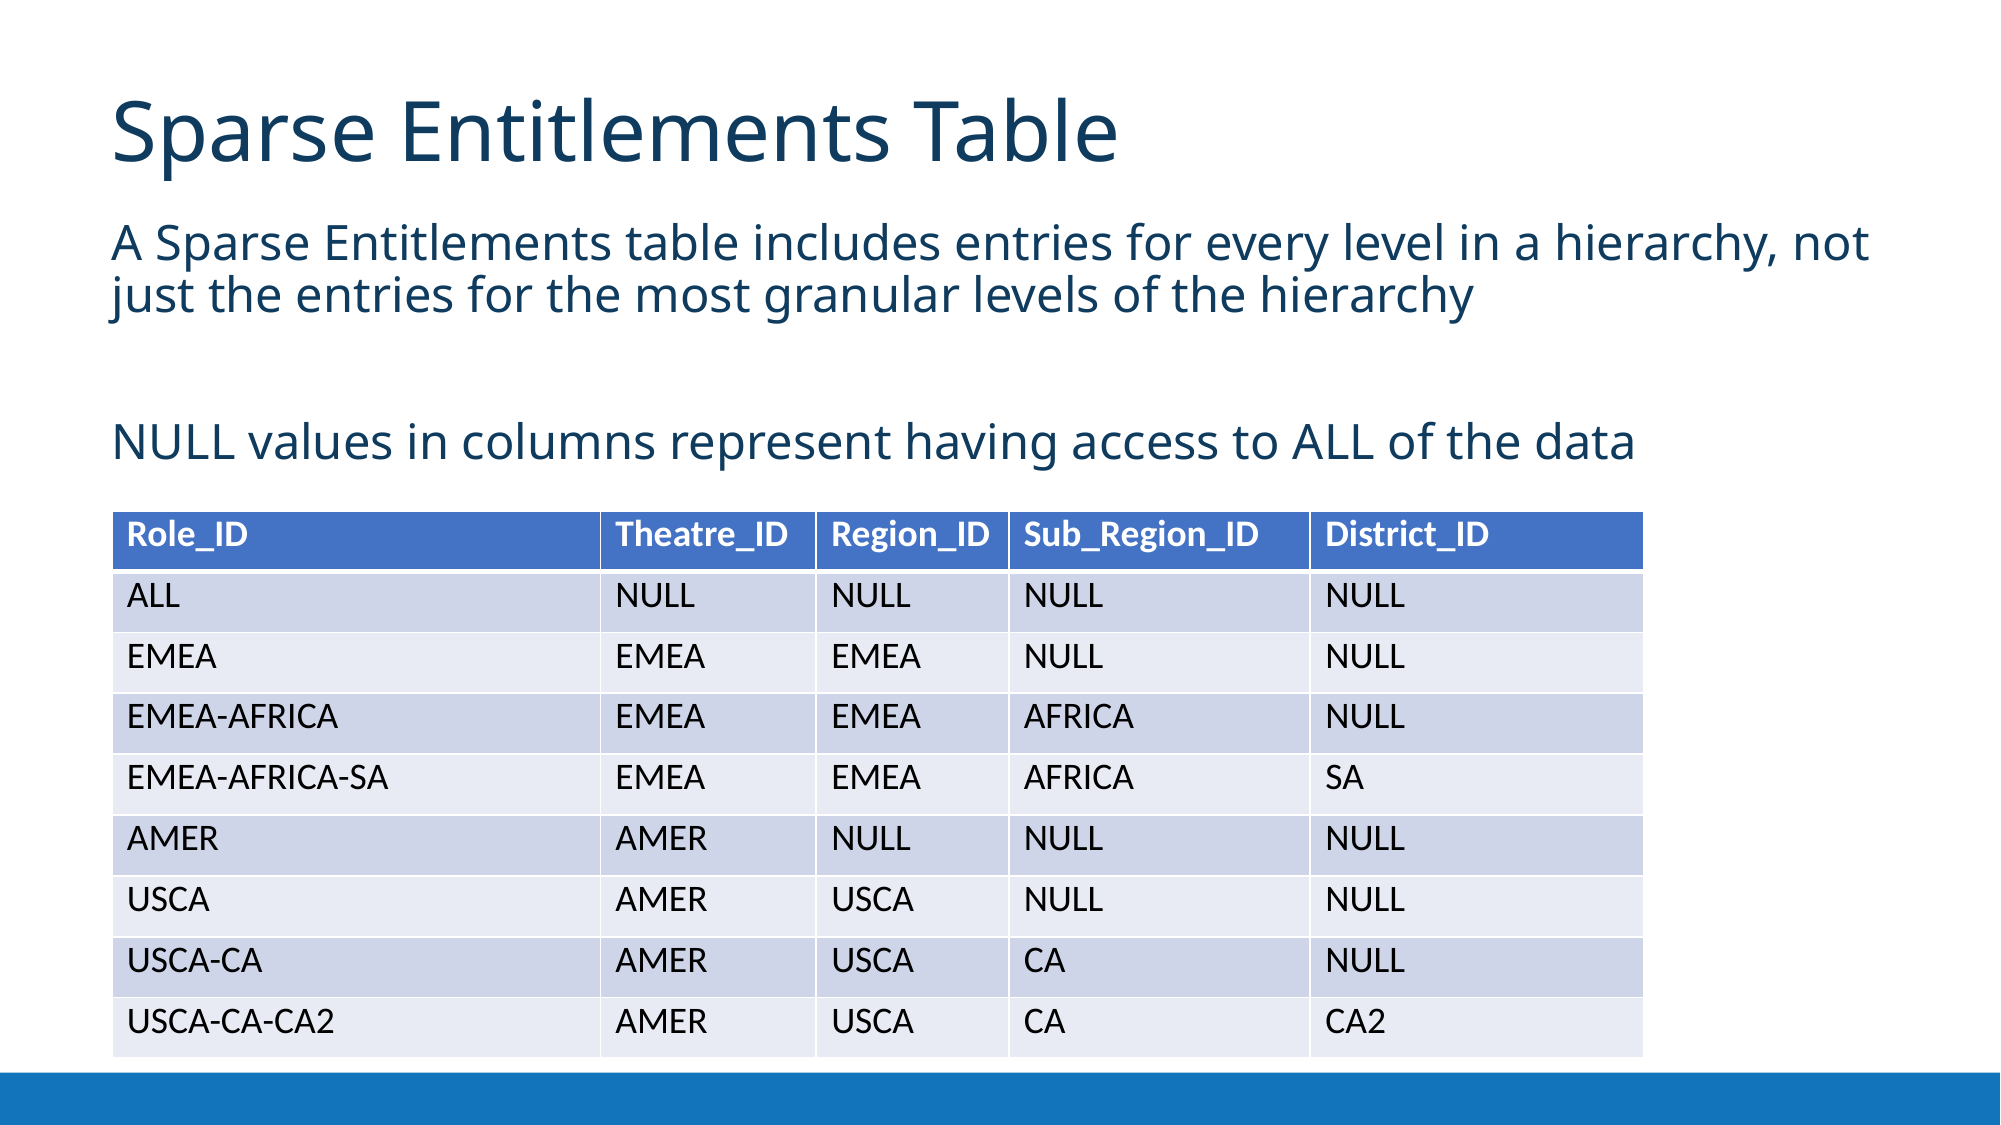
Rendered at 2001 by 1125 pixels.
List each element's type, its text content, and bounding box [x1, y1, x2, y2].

table_cell NULL [1010, 816, 1309, 875]
table_cell AMER [601, 816, 815, 875]
table_cell NULL [817, 574, 1008, 632]
table_cell CA [1010, 998, 1309, 1057]
table_cell EMEA [601, 755, 815, 814]
table_header Region_ID [817, 512, 1008, 569]
table_cell NULL [1311, 816, 1643, 875]
table_cell NULL [1311, 574, 1643, 632]
table_cell USCA [817, 998, 1008, 1057]
table_cell AMER [601, 998, 815, 1057]
table_header District_ID [1311, 512, 1643, 569]
table_cell EMEA [817, 633, 1008, 692]
table_cell EMEA [817, 755, 1008, 814]
table_cell CA [1010, 938, 1309, 997]
table_cell SA [1311, 755, 1643, 814]
table_cell NULL [1311, 938, 1643, 997]
table_cell AFRICA [1010, 694, 1309, 753]
table_cell NULL [1311, 877, 1643, 936]
table_cell EMEA [601, 633, 815, 692]
table_cell NULL [1010, 633, 1309, 692]
table_cell USCA [113, 877, 600, 936]
table_cell EMEA [817, 694, 1008, 753]
table_cell NULL [1311, 694, 1643, 753]
table_cell NULL [601, 574, 815, 632]
table_cell USCA-CA-CA2 [113, 998, 600, 1057]
table_cell USCA-CA [113, 938, 600, 997]
table_header Role_ID [113, 512, 600, 569]
table_cell EMEA-AFRICA [113, 694, 600, 753]
table_cell EMEA [601, 694, 815, 753]
table_cell USCA [817, 938, 1008, 997]
list A Sparse Entitlements table includes entries for every level in a hierarchy, not just the entries for the most granular levels of the hierarchy NULL values in columns represent having access to ALL of the data [111, 218, 1888, 473]
table_cell USCA [817, 877, 1008, 936]
table_cell AMER [601, 938, 815, 997]
table_cell NULL [1010, 877, 1309, 936]
table_header Theatre_ID [601, 512, 815, 569]
table_cell AMER [601, 877, 815, 936]
table_cell EMEA-AFRICA-SA [113, 755, 600, 814]
table_cell EMEA [113, 633, 600, 692]
table_cell AMER [113, 816, 600, 875]
table_header Sub_Region_ID [1010, 512, 1309, 569]
table_cell NULL [1010, 574, 1309, 632]
list Sparse Entitlements Table [111, 89, 1888, 180]
table_cell AFRICA [1010, 755, 1309, 814]
table_cell ALL [113, 574, 600, 632]
table_cell CA2 [1311, 998, 1643, 1057]
table_cell NULL [817, 816, 1008, 875]
table_cell NULL [1311, 633, 1643, 692]
